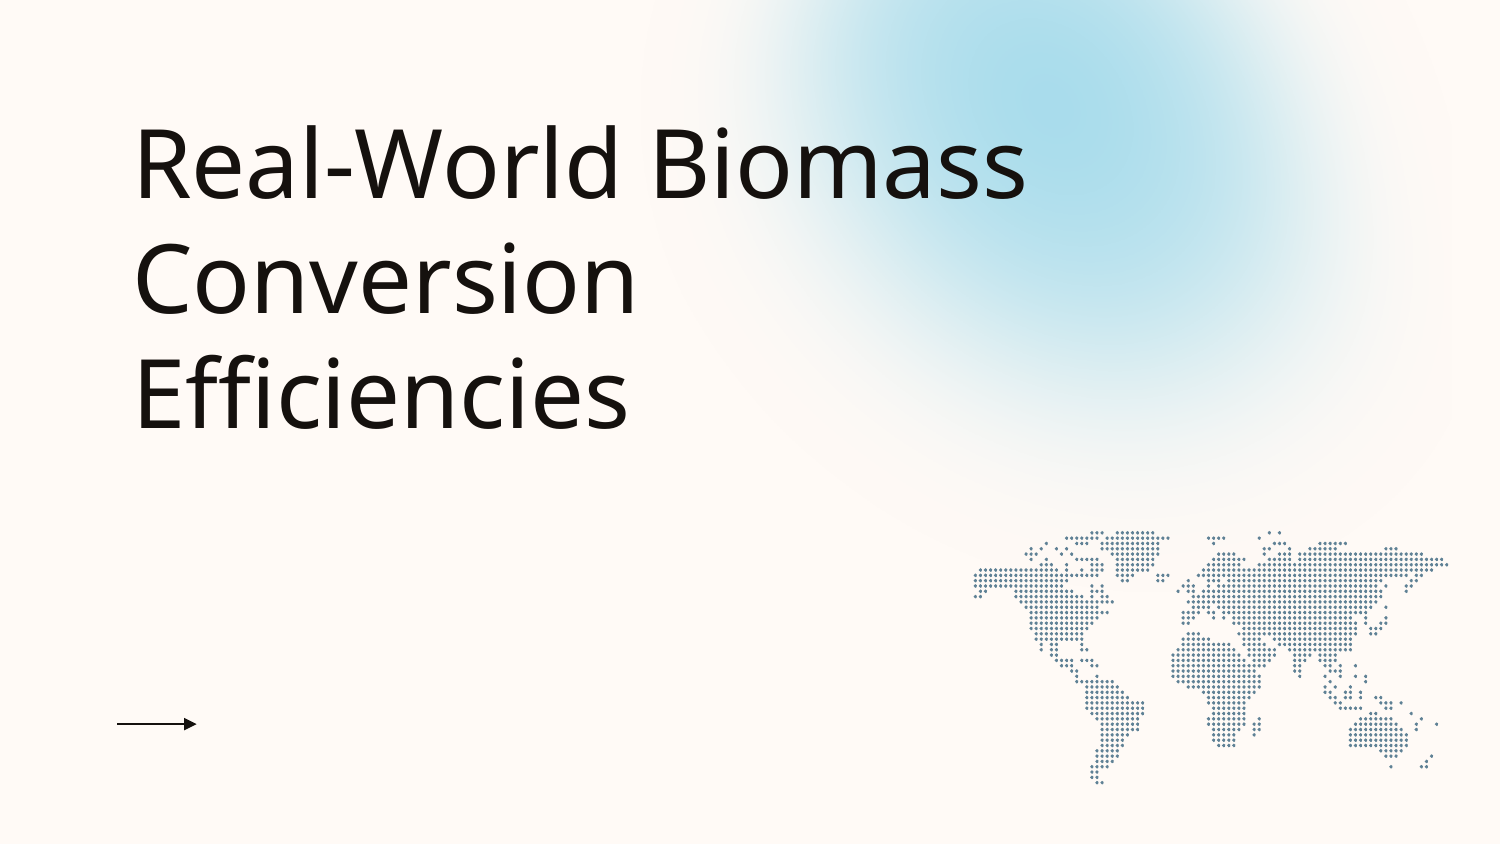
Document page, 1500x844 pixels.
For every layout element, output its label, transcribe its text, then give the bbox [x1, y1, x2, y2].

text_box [973, 530, 1450, 785]
title Real-World Biomass Conversion Efficiencies [117, 87, 1150, 822]
picture [295, 0, 1500, 844]
